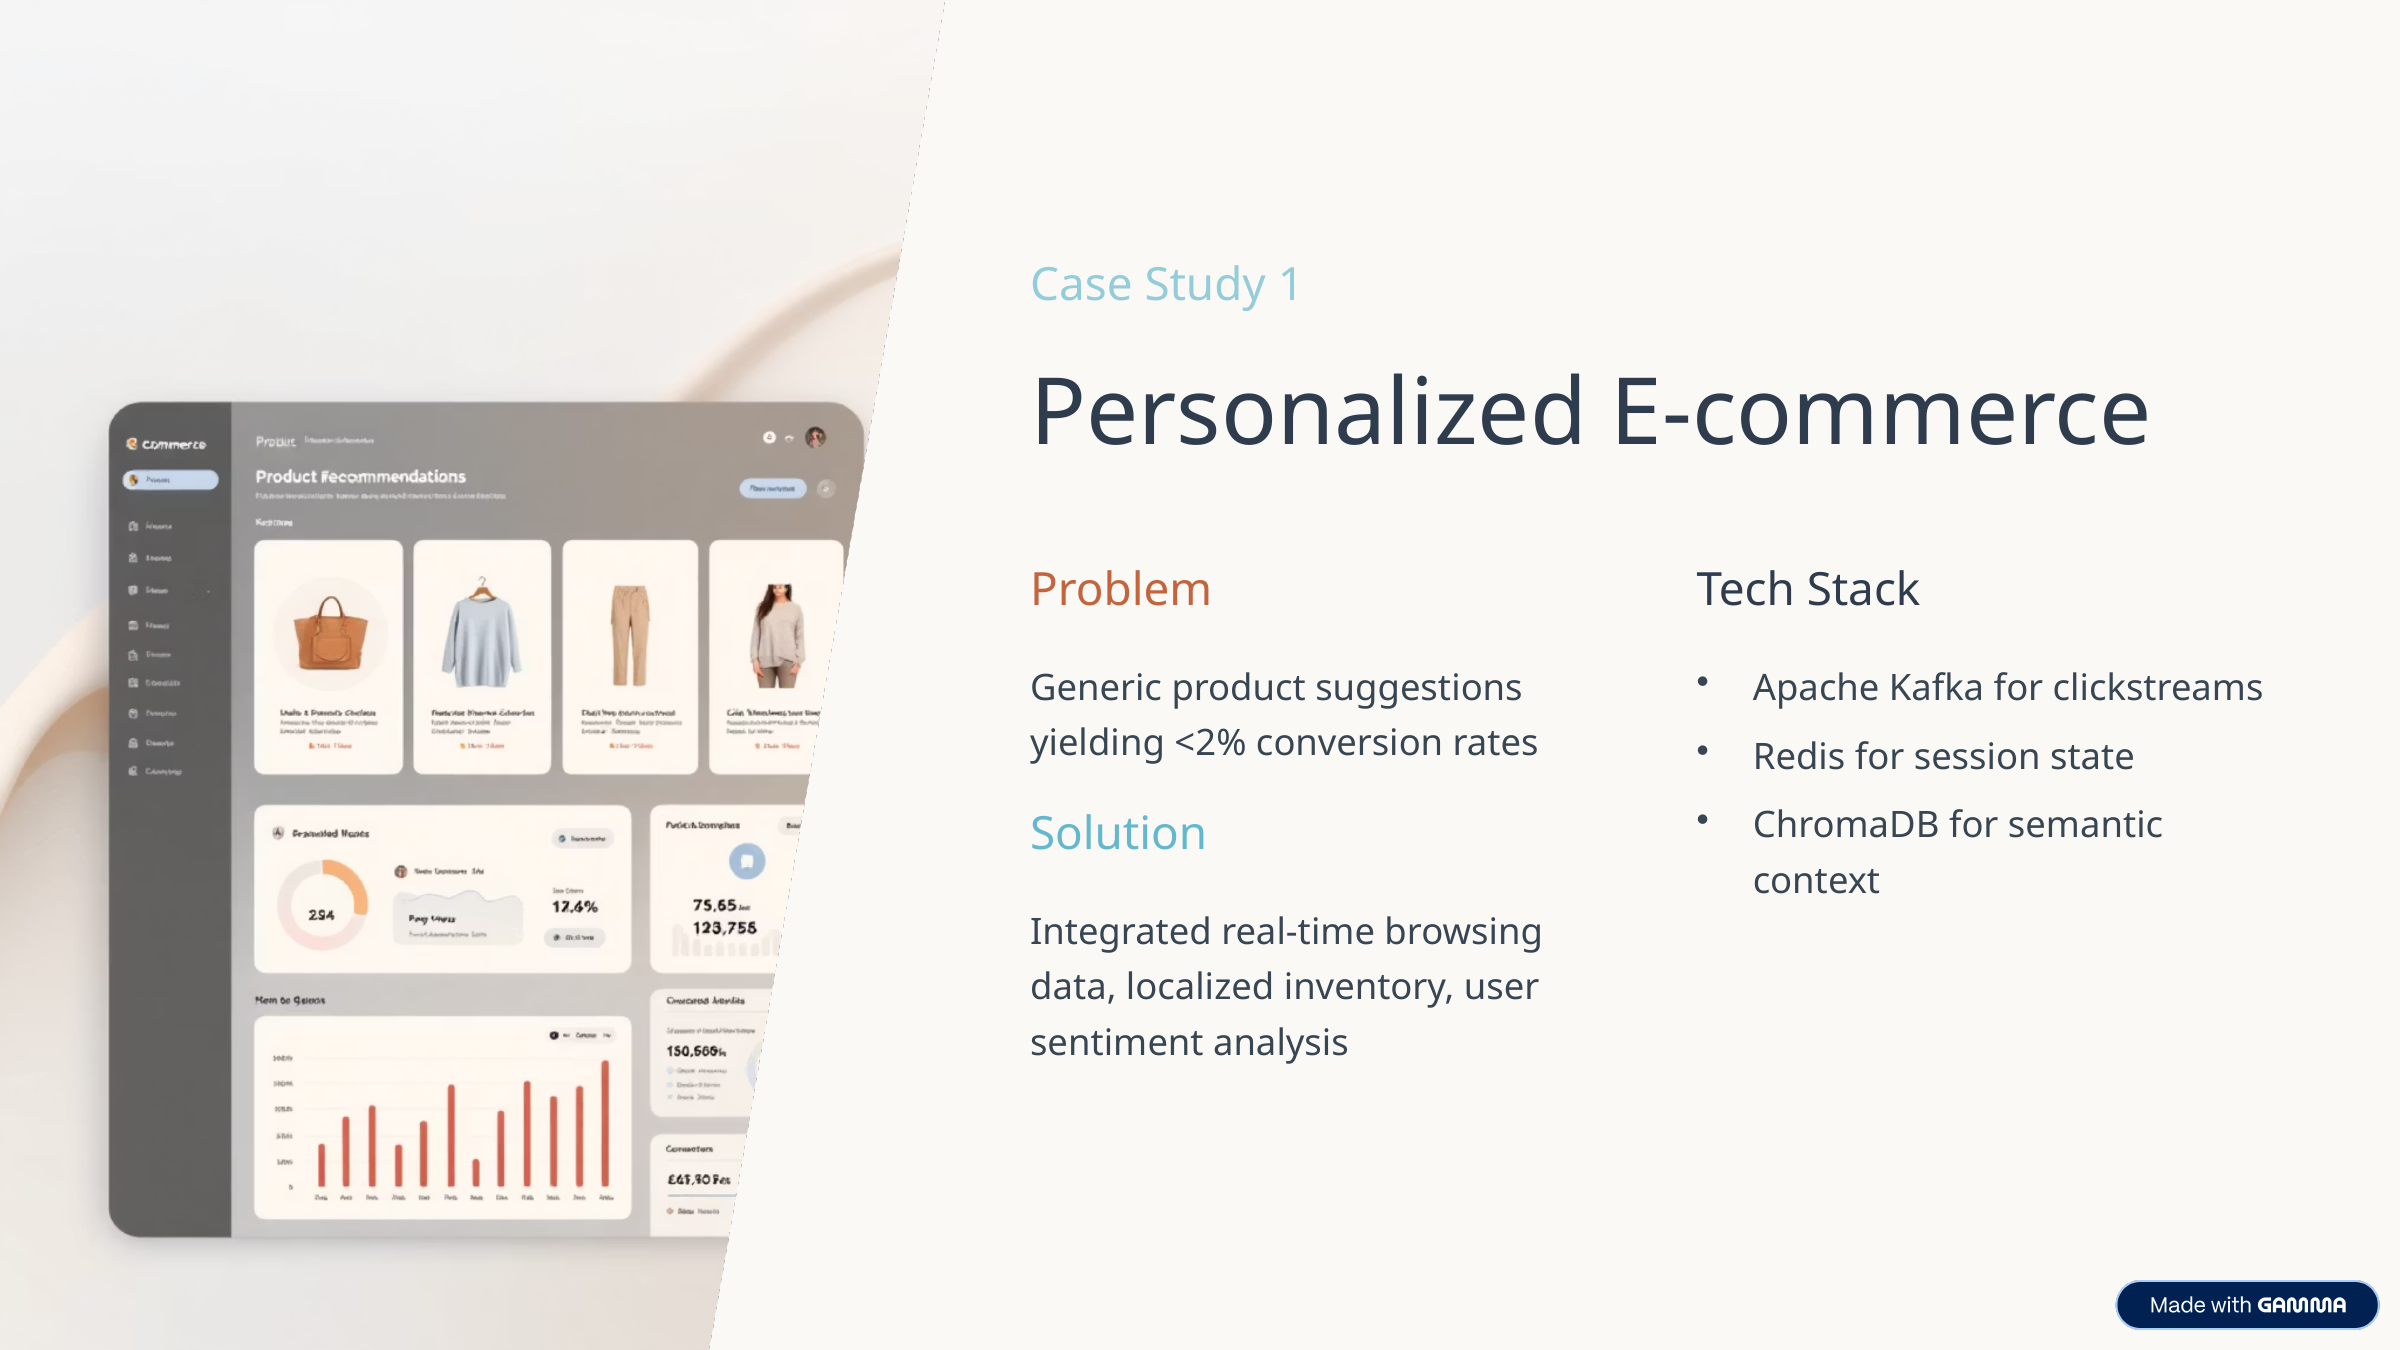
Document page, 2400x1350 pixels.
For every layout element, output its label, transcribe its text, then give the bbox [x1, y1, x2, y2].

text_box Tech Stack [1696, 557, 2162, 616]
text_box ChromaDB for semantic context [1696, 790, 2271, 902]
text_box Case Study 1 [1030, 252, 1496, 311]
text_box Apache Kafka for clickstreams [1696, 652, 2271, 709]
text_box Personalized E-commerce [1030, 347, 2141, 465]
picture [2106, 1271, 2389, 1339]
text_box Integrated real-time browsing data, localized inventory, user sentiment analysis [1030, 896, 1605, 1064]
text_box Generic product suggestions yielding <2% conversion rates [1030, 652, 1605, 764]
text_box Solution [1030, 801, 1496, 860]
picture [0, 0, 945, 1350]
text_box Problem [1030, 557, 1496, 616]
text_box Redis for session state [1696, 721, 2271, 777]
